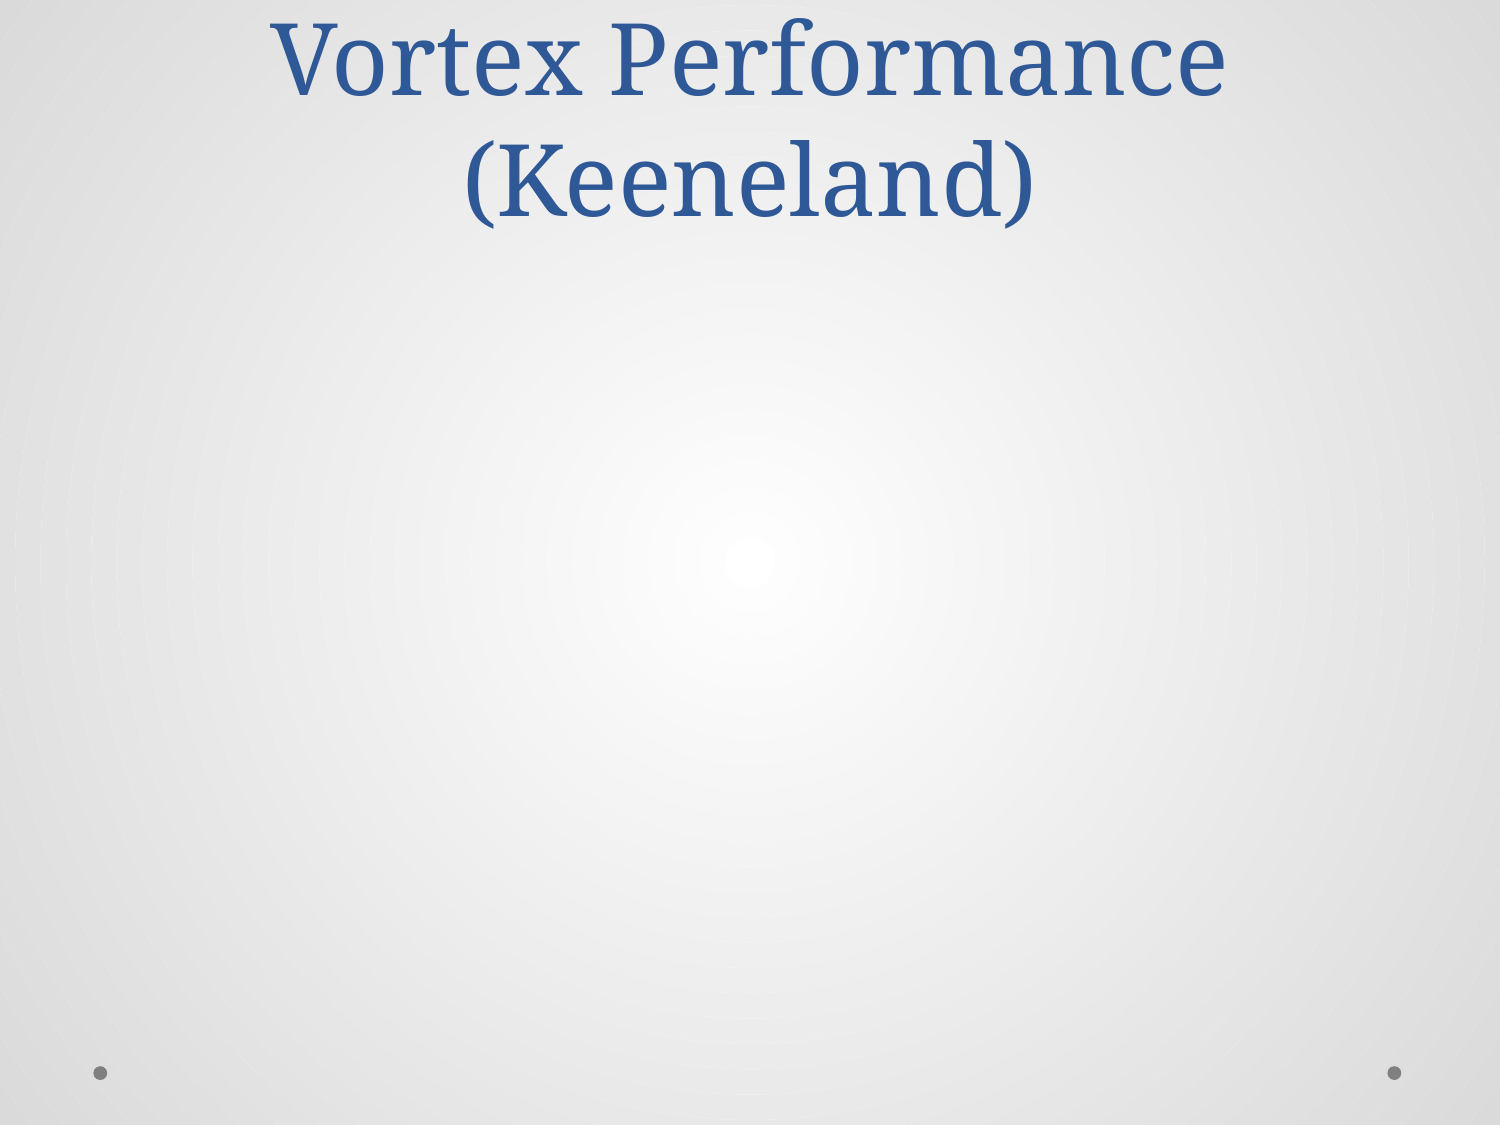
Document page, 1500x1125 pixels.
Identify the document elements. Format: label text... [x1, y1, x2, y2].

title Vortex Performance (Keeneland) [75, 0, 1425, 245]
